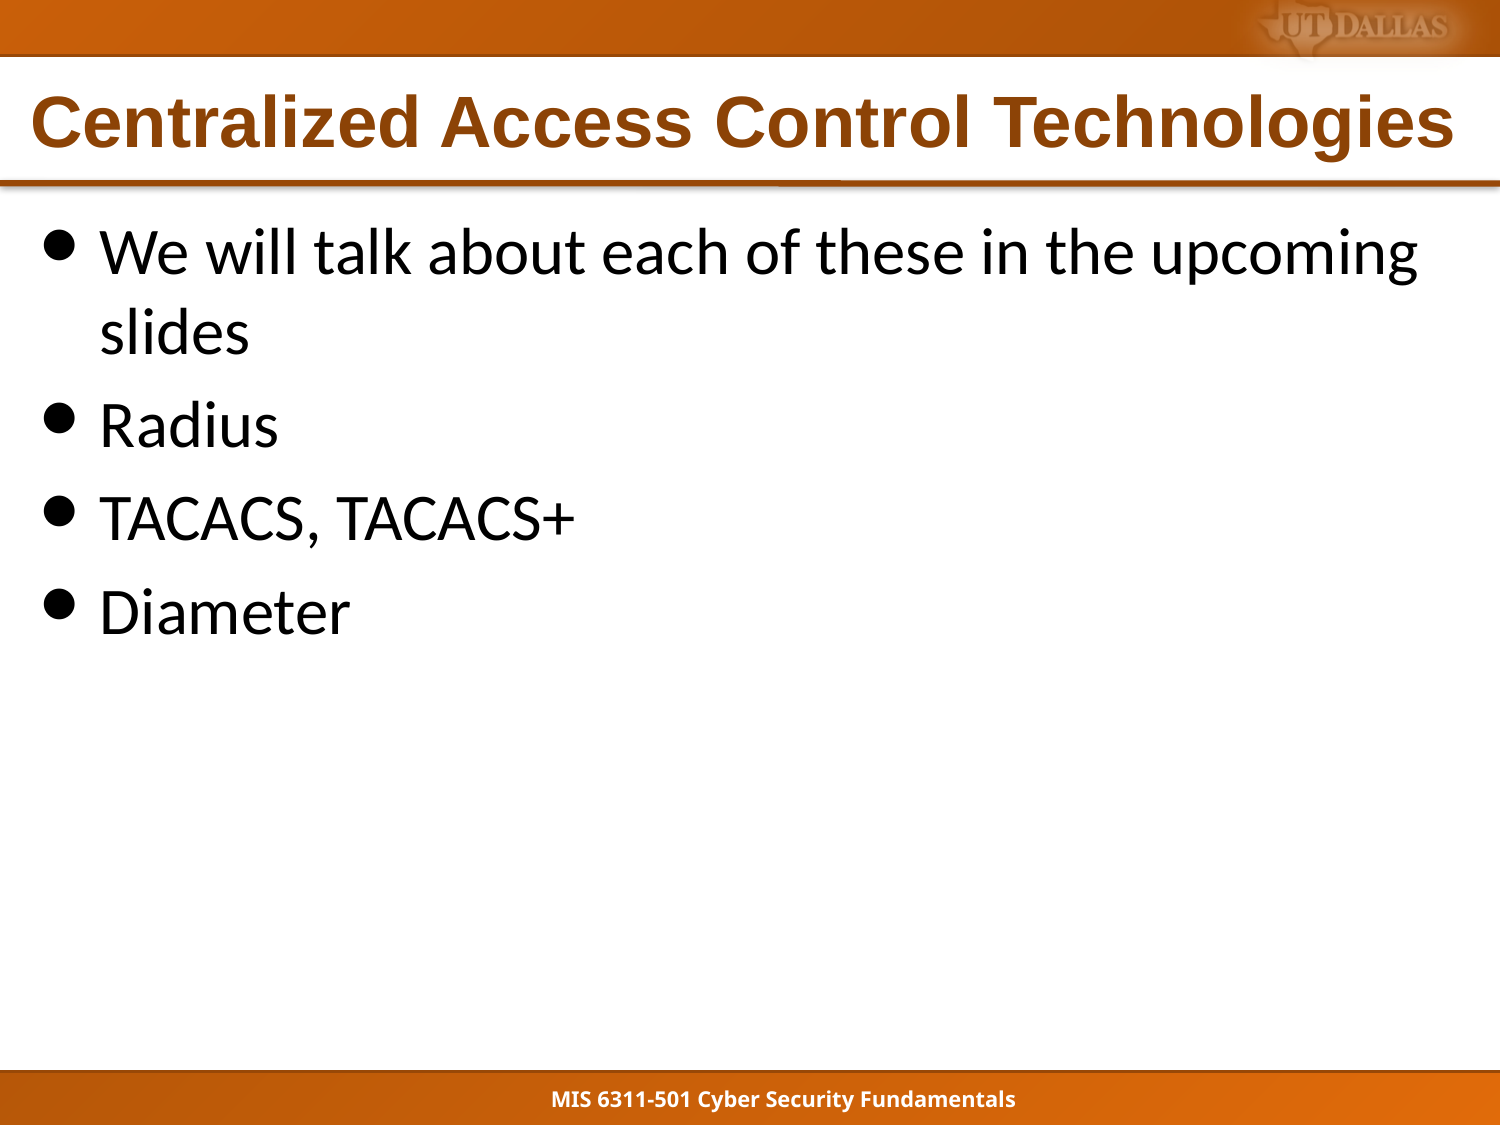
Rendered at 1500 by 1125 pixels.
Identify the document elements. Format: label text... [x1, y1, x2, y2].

picture [1218, 0, 1500, 62]
title Centralized Access Control Technologies [0, 62, 1500, 176]
list We will talk about each of these in the upcoming slides Radius TACACS, TACACS+ Diameter [24, 199, 1500, 1077]
